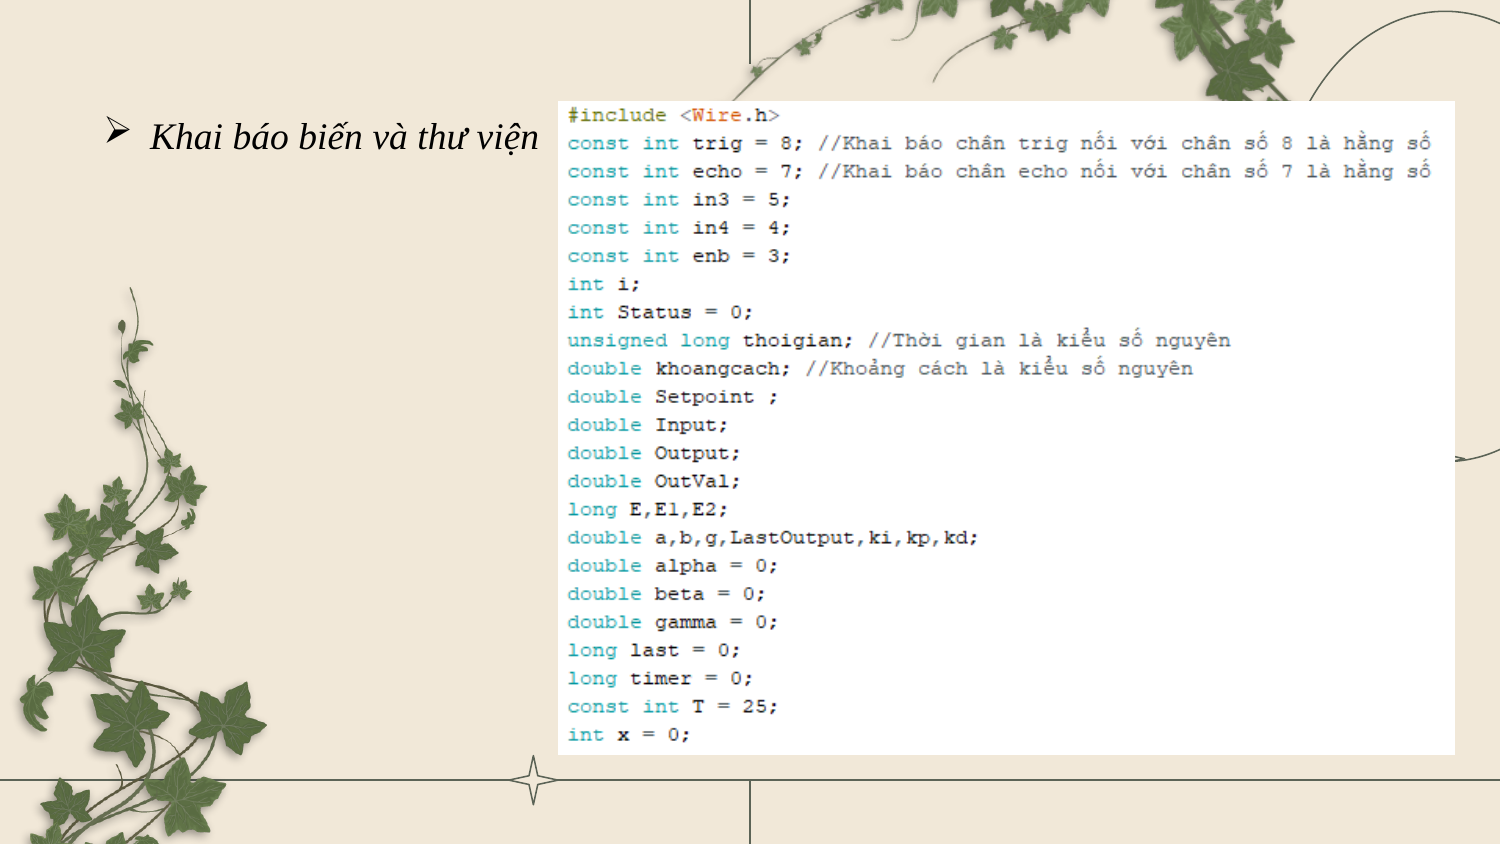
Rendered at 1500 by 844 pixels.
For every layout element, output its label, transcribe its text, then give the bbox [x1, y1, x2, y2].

picture [558, 0, 1462, 755]
picture [0, 273, 296, 844]
text_box Khai báo biến và thư viện [13, 101, 556, 223]
